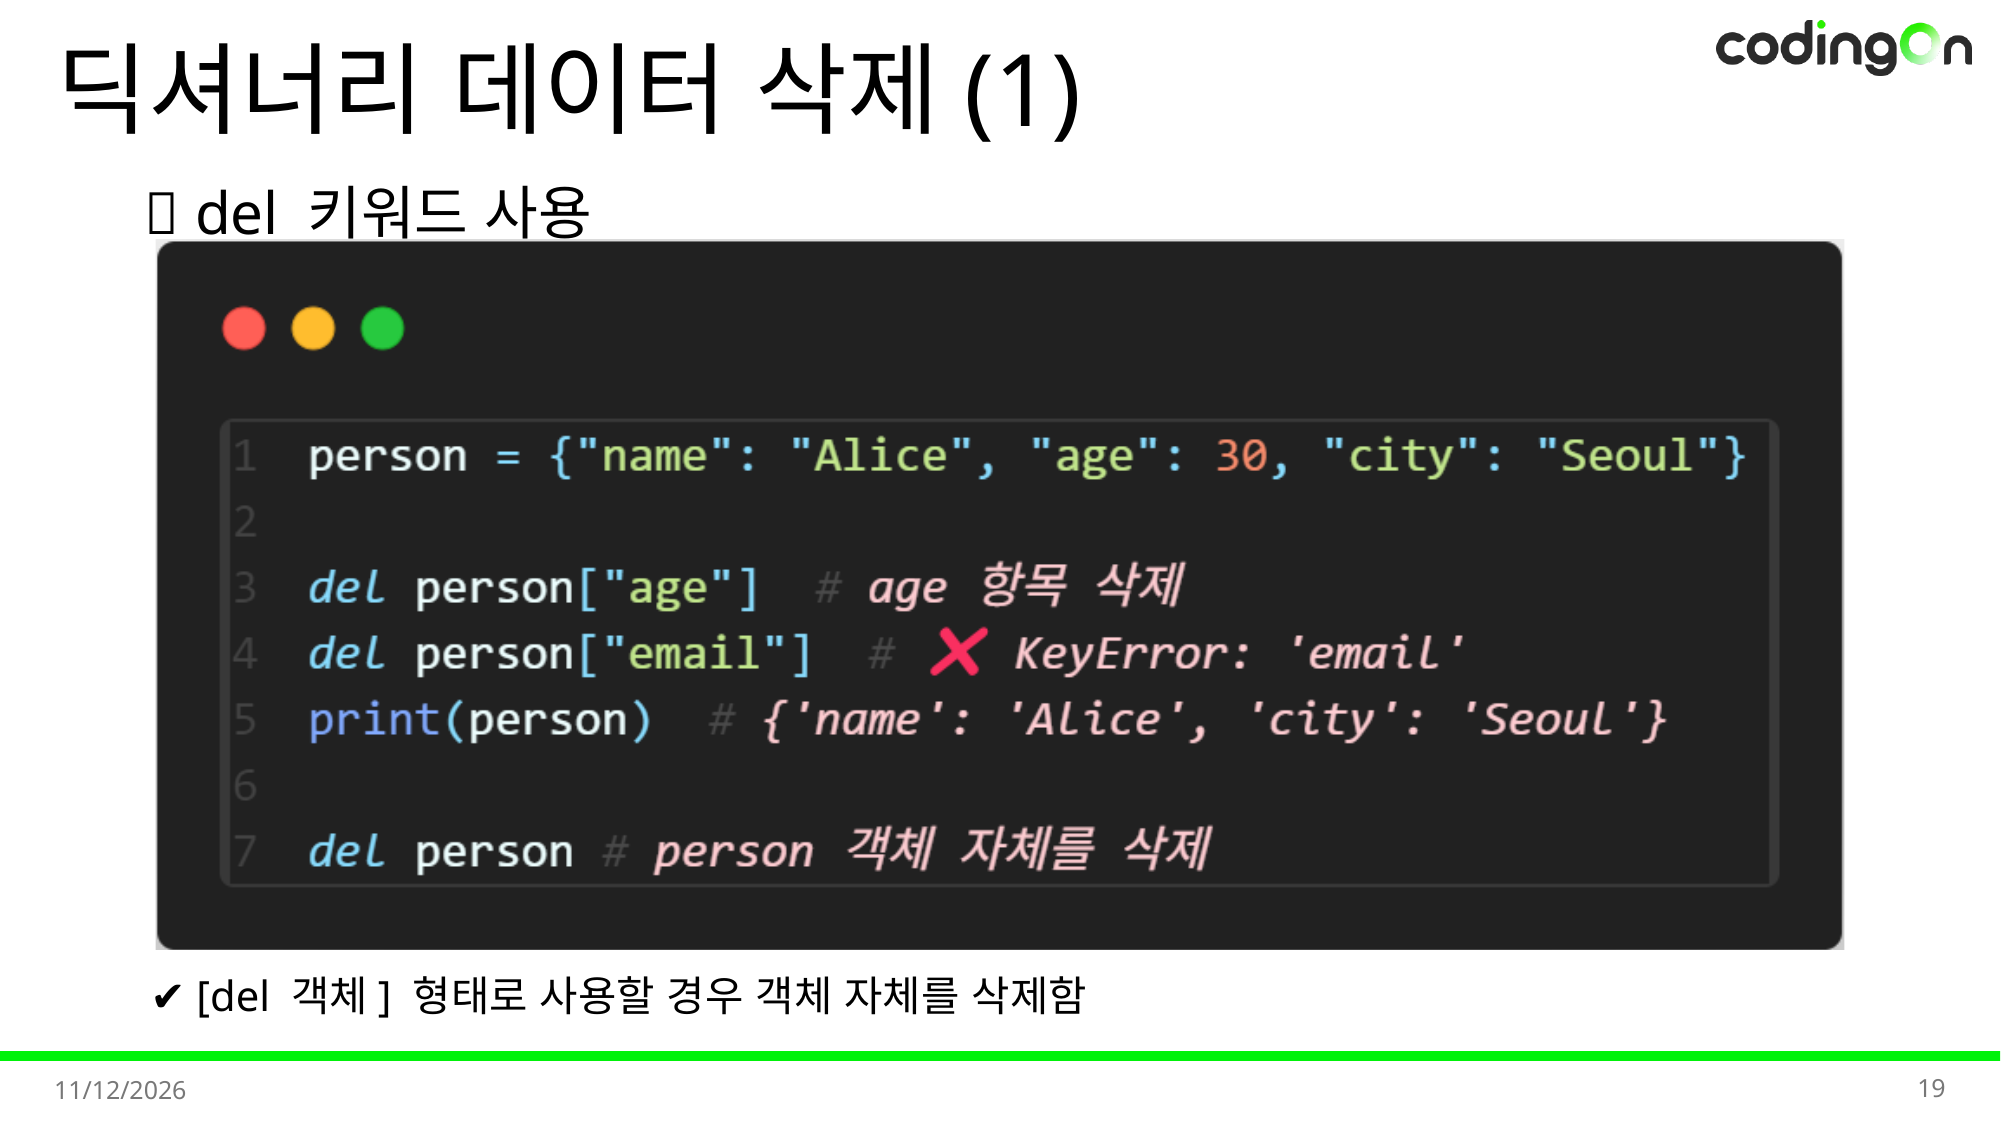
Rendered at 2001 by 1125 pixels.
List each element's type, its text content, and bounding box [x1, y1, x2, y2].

slide_number 19 [1510, 1059, 1961, 1120]
picture [155, 239, 1845, 950]
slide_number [39, 1061, 490, 1122]
text_box ✅ del 키워드 사용 [130, 188, 1649, 274]
text_box ✔️ [del 객체] 형태로 사용할 경우 객체 자체를 삭제함 [135, 936, 1413, 1027]
title 딕셔너리 데이터 삭제(1) [41, 0, 1767, 188]
picture [1767, 20, 1972, 76]
